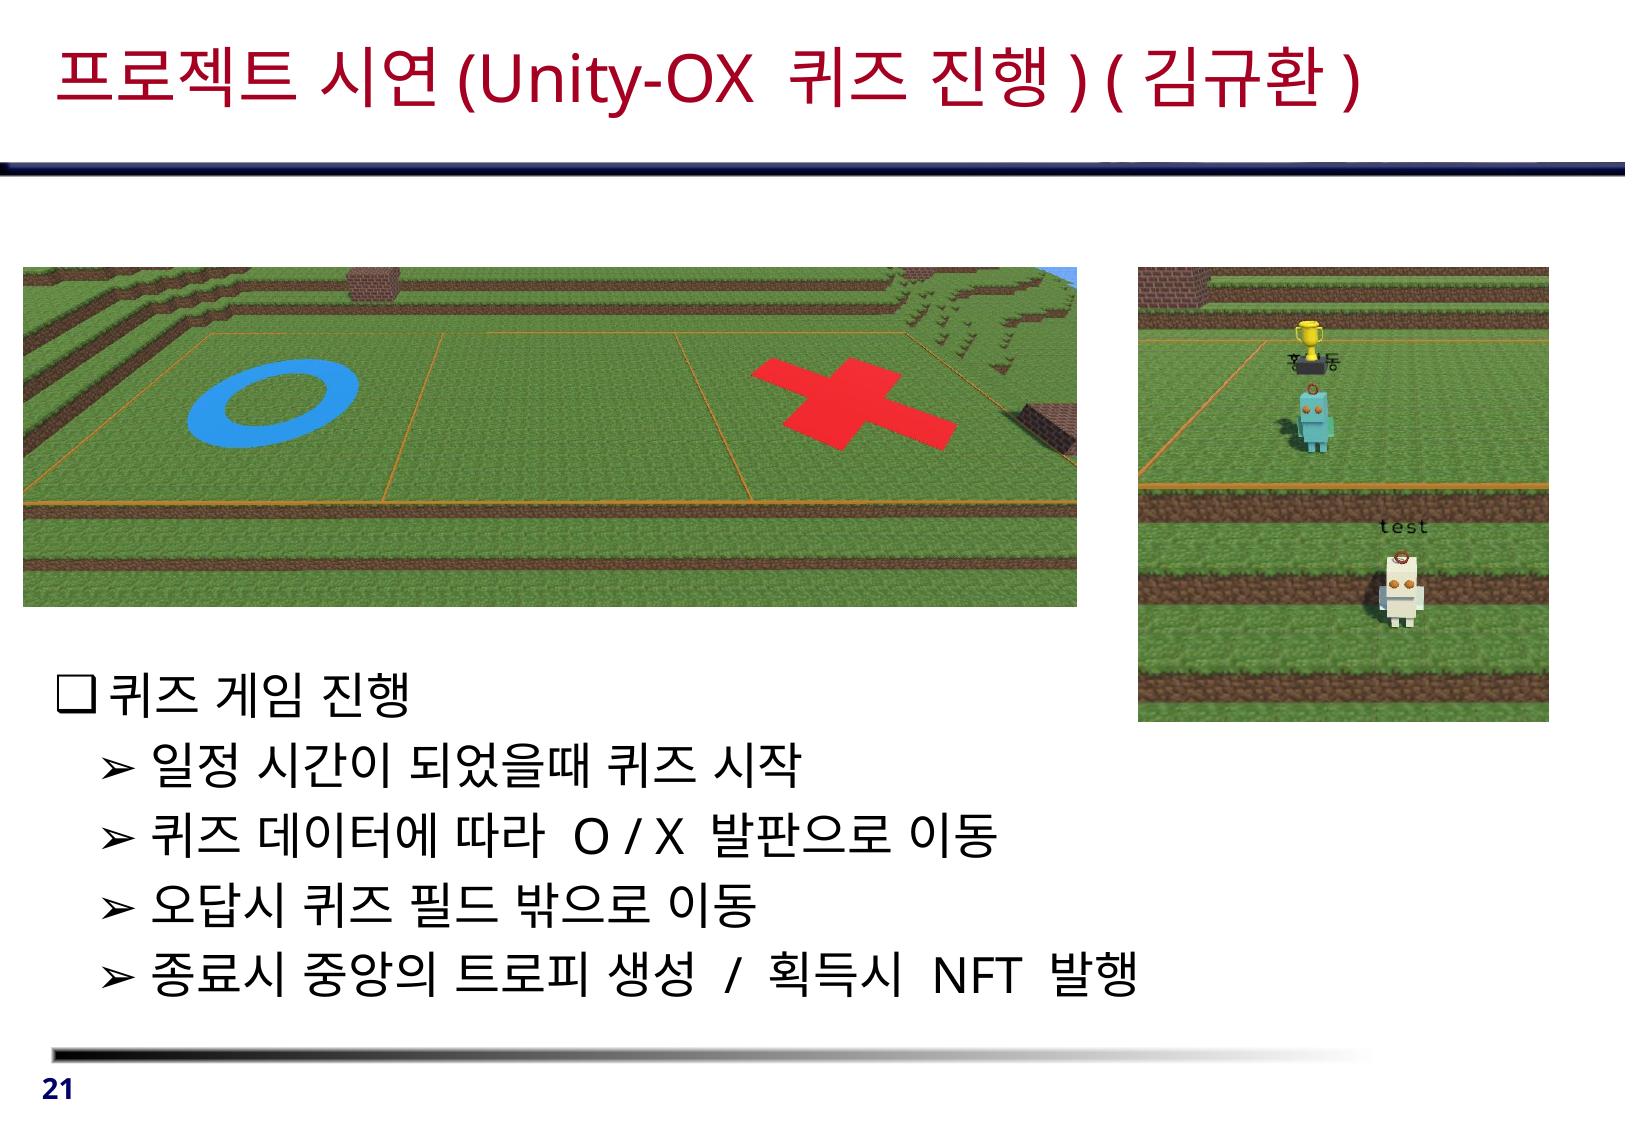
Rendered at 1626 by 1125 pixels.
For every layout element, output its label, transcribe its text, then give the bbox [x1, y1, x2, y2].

picture [0, 162, 1625, 188]
picture [1138, 267, 1549, 722]
picture [23, 267, 1077, 607]
picture [50, 1046, 1380, 1064]
title 프로젝트 시연(Unity-OX 퀴즈 진행) (김규환) [54, 24, 1592, 138]
list 퀴즈 게임 진행 ➢일정 시간이 되었을때 퀴즈 시작 ➢퀴즈 데이터에 따라 O / X 발판으로 이동 ➢오답시 퀴즈 필드 밖으로 이동 ➢종료시 중앙의 트로피 생성 / 획득시 NFT 발행 [54, 664, 1376, 1035]
